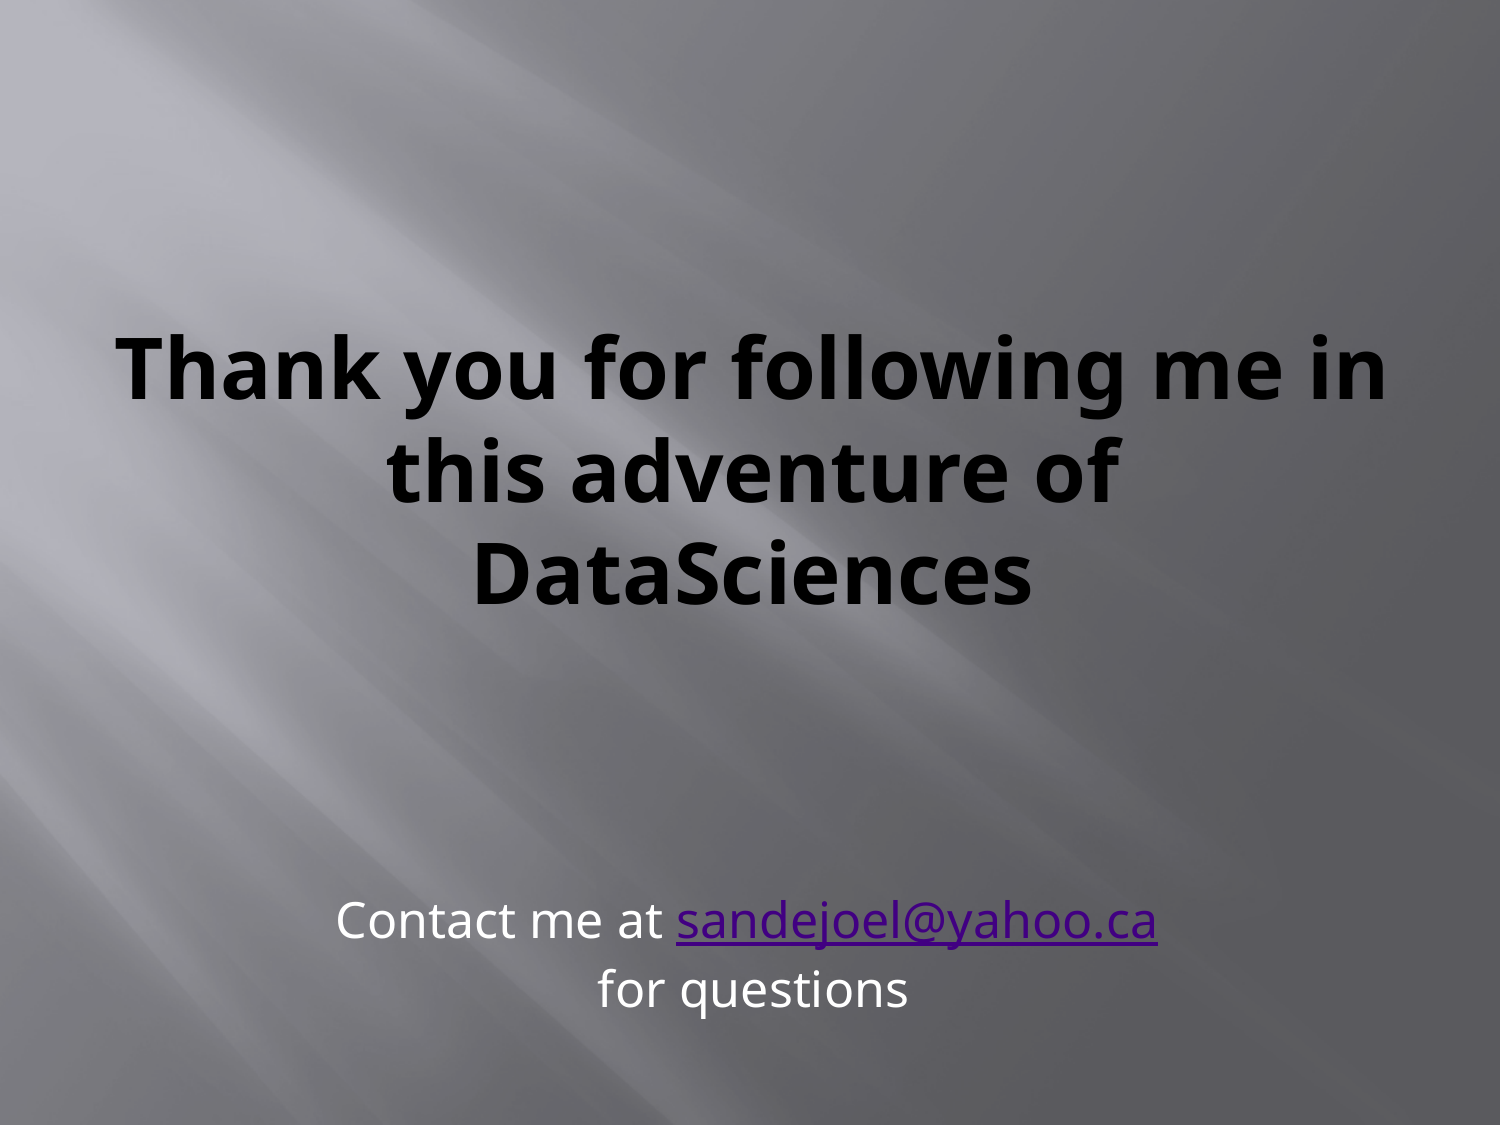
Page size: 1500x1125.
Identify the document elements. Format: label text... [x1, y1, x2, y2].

text_box Contact me at sandejoel@yahoo.ca for questions [206, 881, 1301, 1025]
title Thank you for following me in this adventure of DataSciences [78, 278, 1428, 657]
